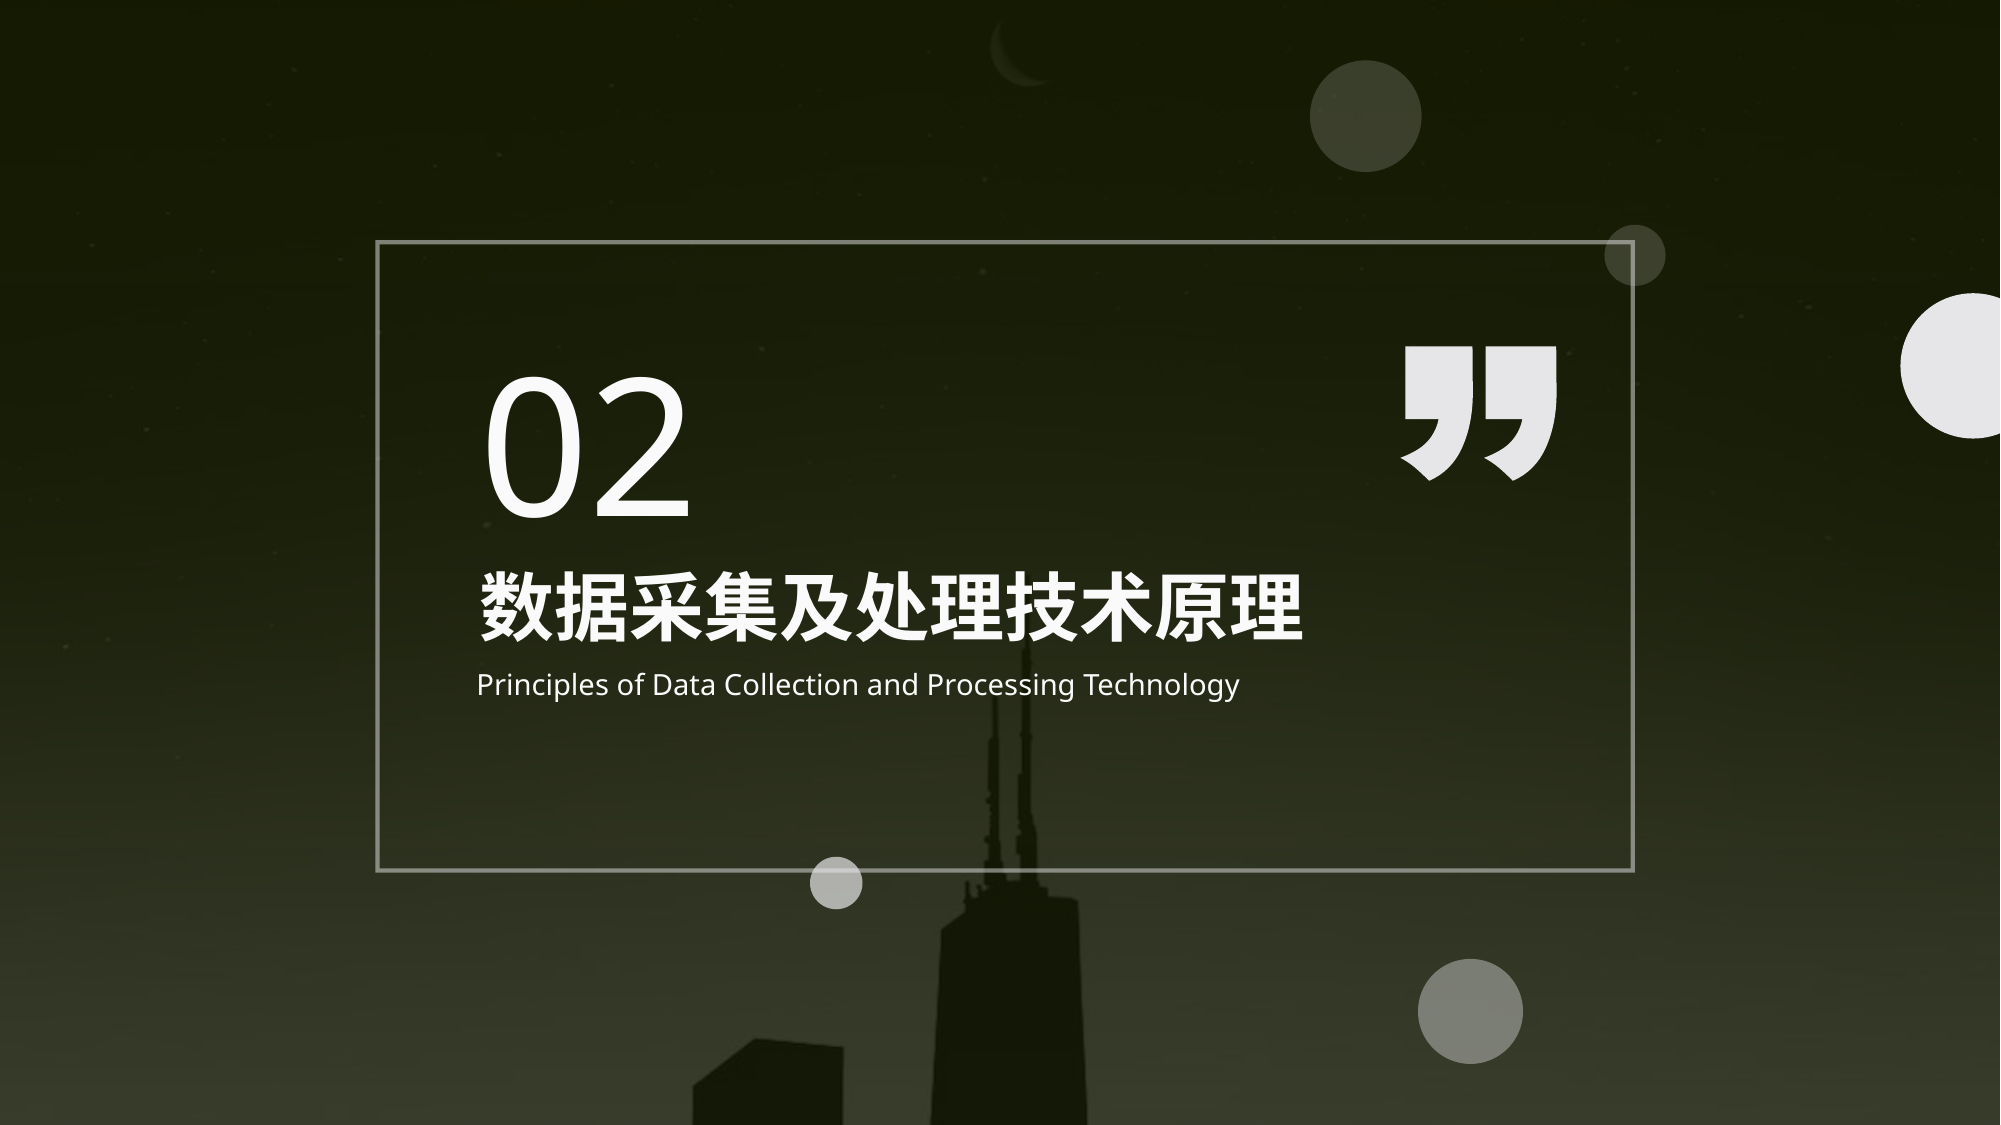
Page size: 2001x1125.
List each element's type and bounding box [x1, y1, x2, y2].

picture [0, 0, 2000, 1125]
text_box [1400, 346, 1557, 481]
